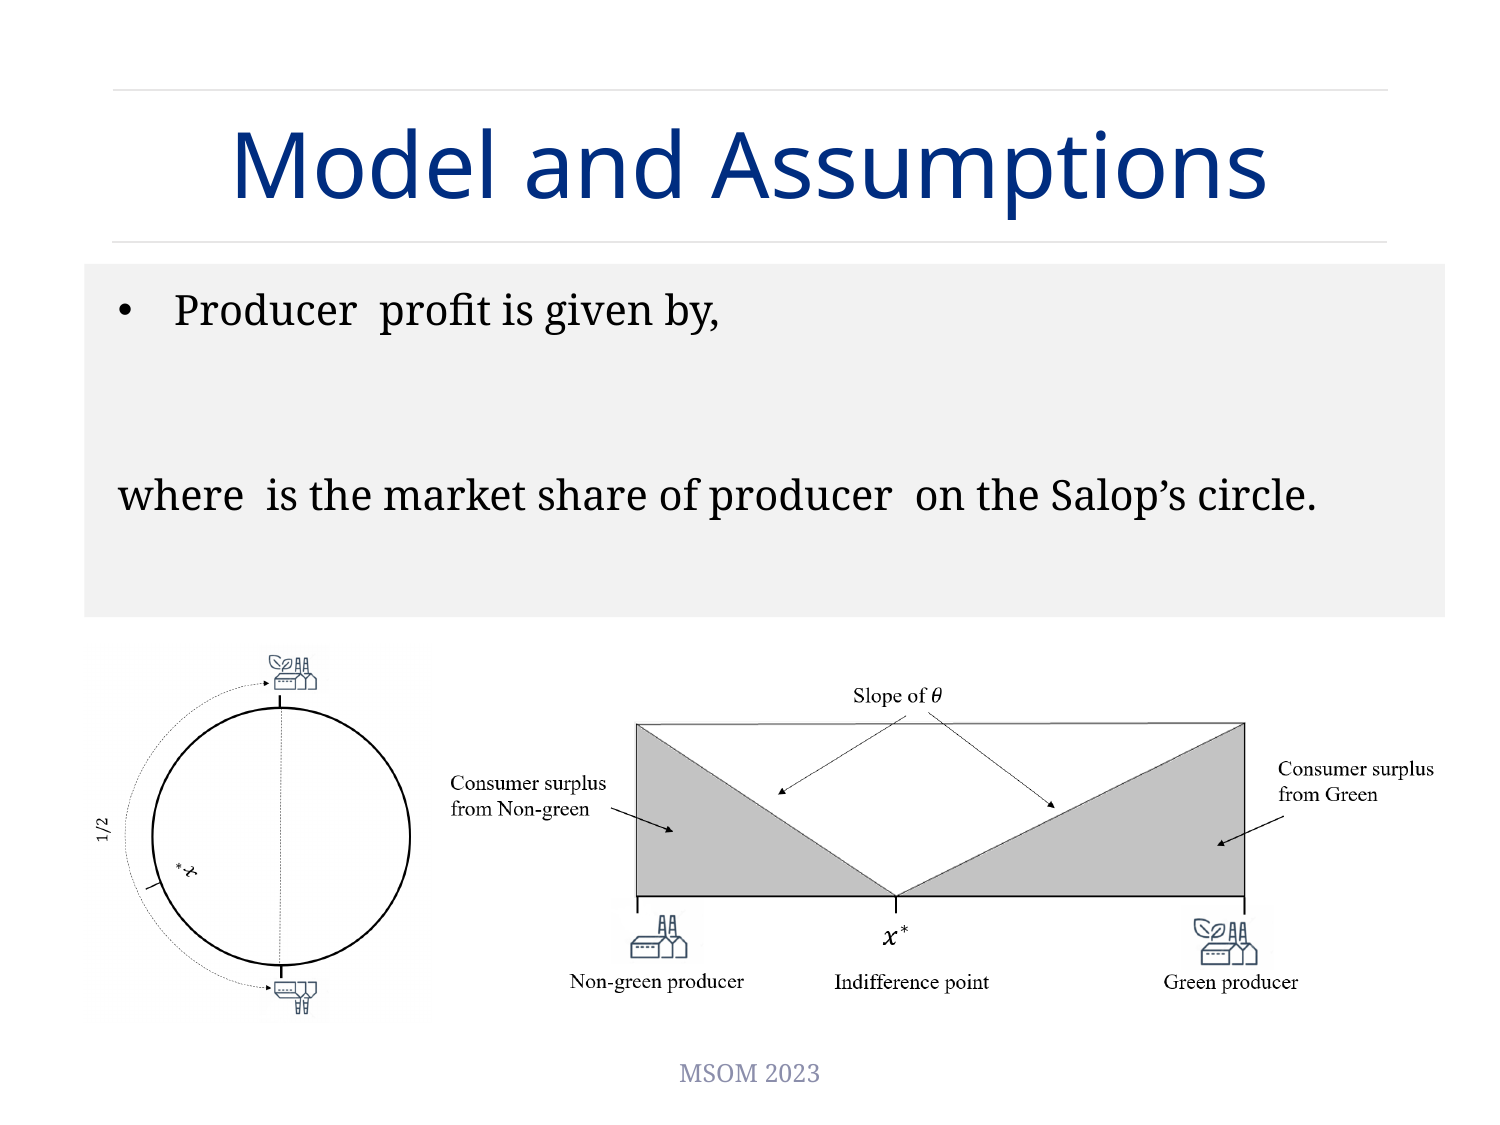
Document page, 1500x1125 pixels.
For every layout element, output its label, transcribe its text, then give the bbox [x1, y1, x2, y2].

picture [440, 656, 1445, 1010]
picture [83, 643, 432, 1023]
text_box [83, 263, 1446, 618]
footer MSOM 2023 [440, 1042, 1060, 1103]
title Model and Assumptions [103, 59, 1397, 263]
